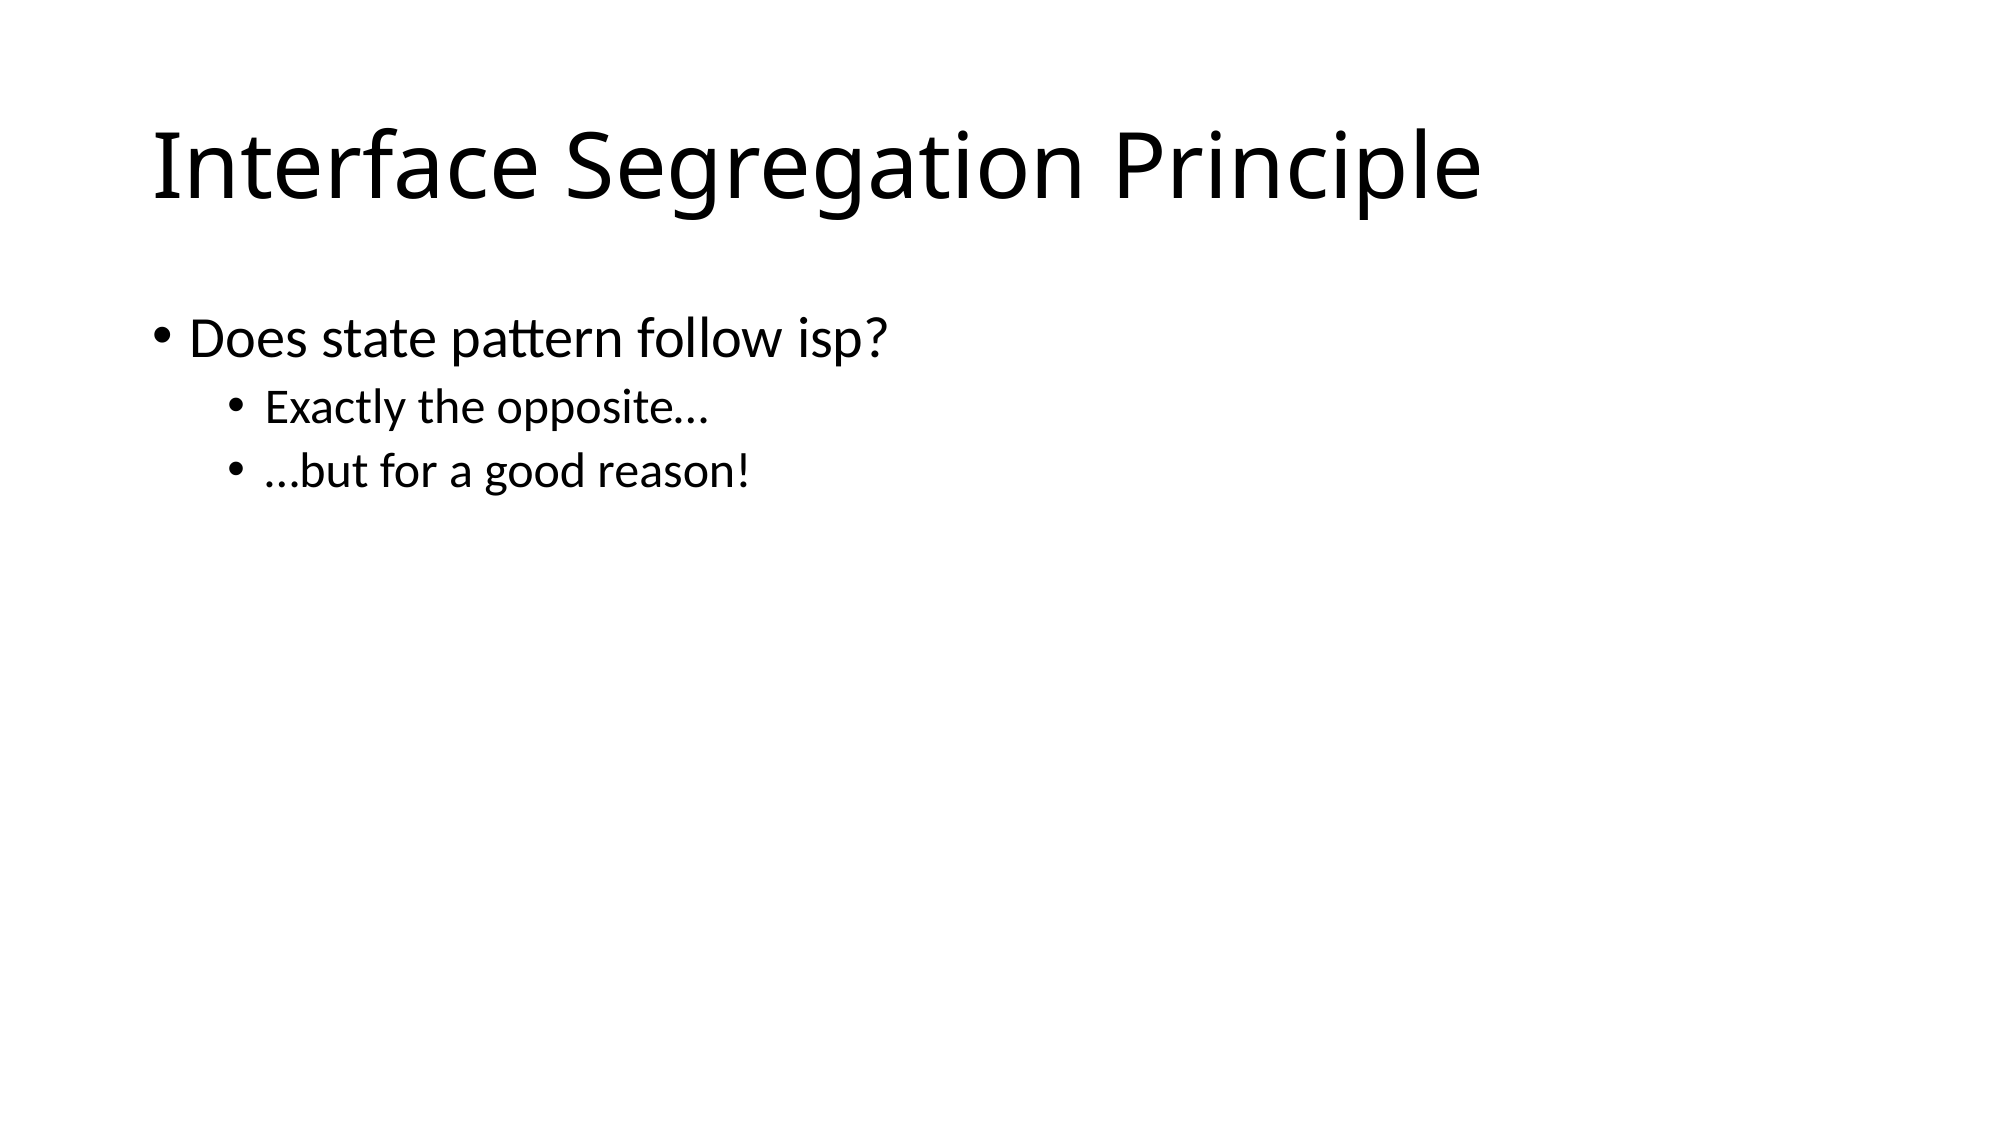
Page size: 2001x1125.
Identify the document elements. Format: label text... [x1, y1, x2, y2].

title Interface Segregation Principle [137, 59, 1863, 278]
list Does state pattern follow isp? Exactly the opposite… …but for a good reason! [137, 299, 1863, 1014]
